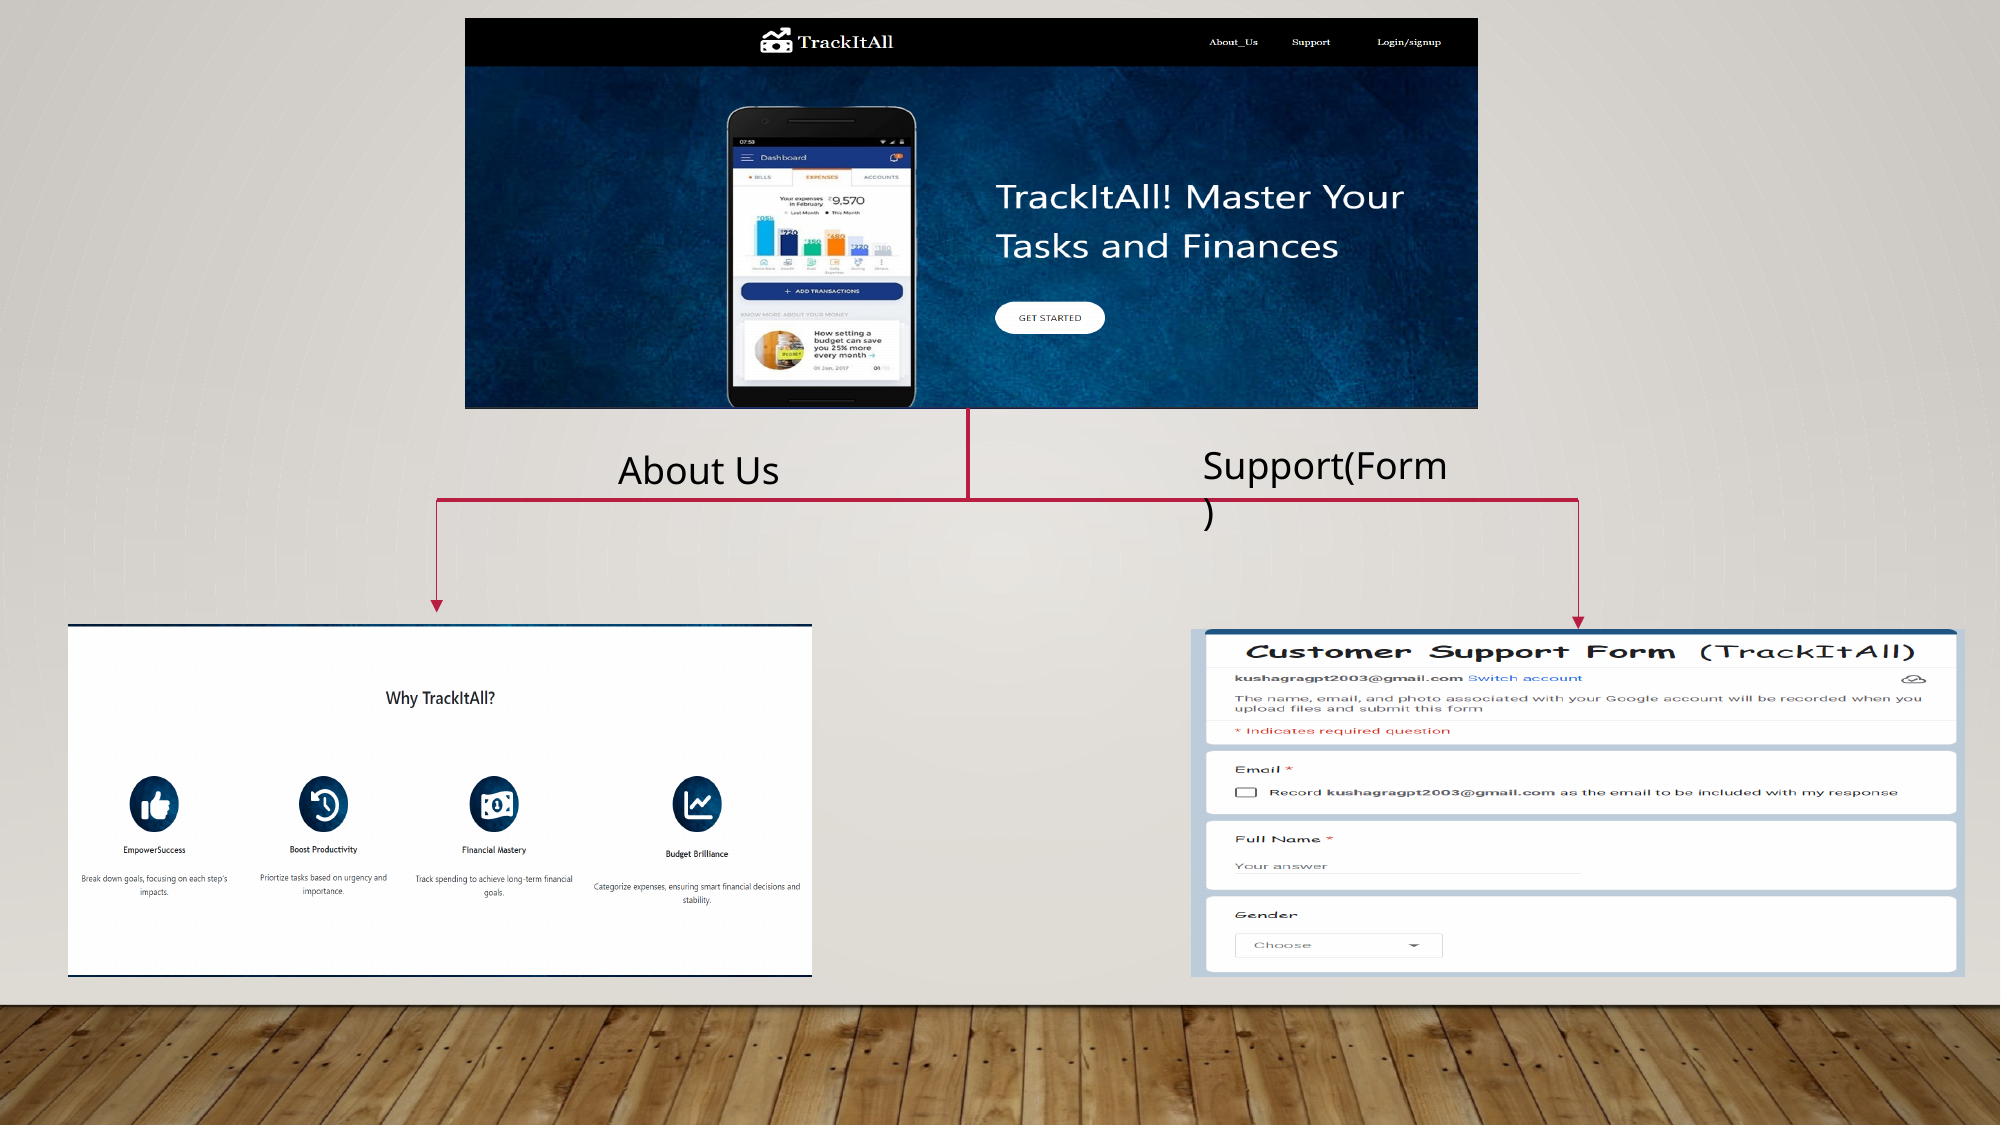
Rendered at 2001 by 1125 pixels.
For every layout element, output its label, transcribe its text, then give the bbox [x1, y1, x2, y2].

picture [68, 624, 812, 977]
text_box Support(Form) [1188, 435, 1472, 499]
picture [464, 17, 1478, 409]
text_box About Us [603, 439, 942, 499]
picture [0, 1005, 2000, 1125]
text_box Support(Form) [1188, 501, 1472, 540]
picture [1191, 628, 1966, 977]
